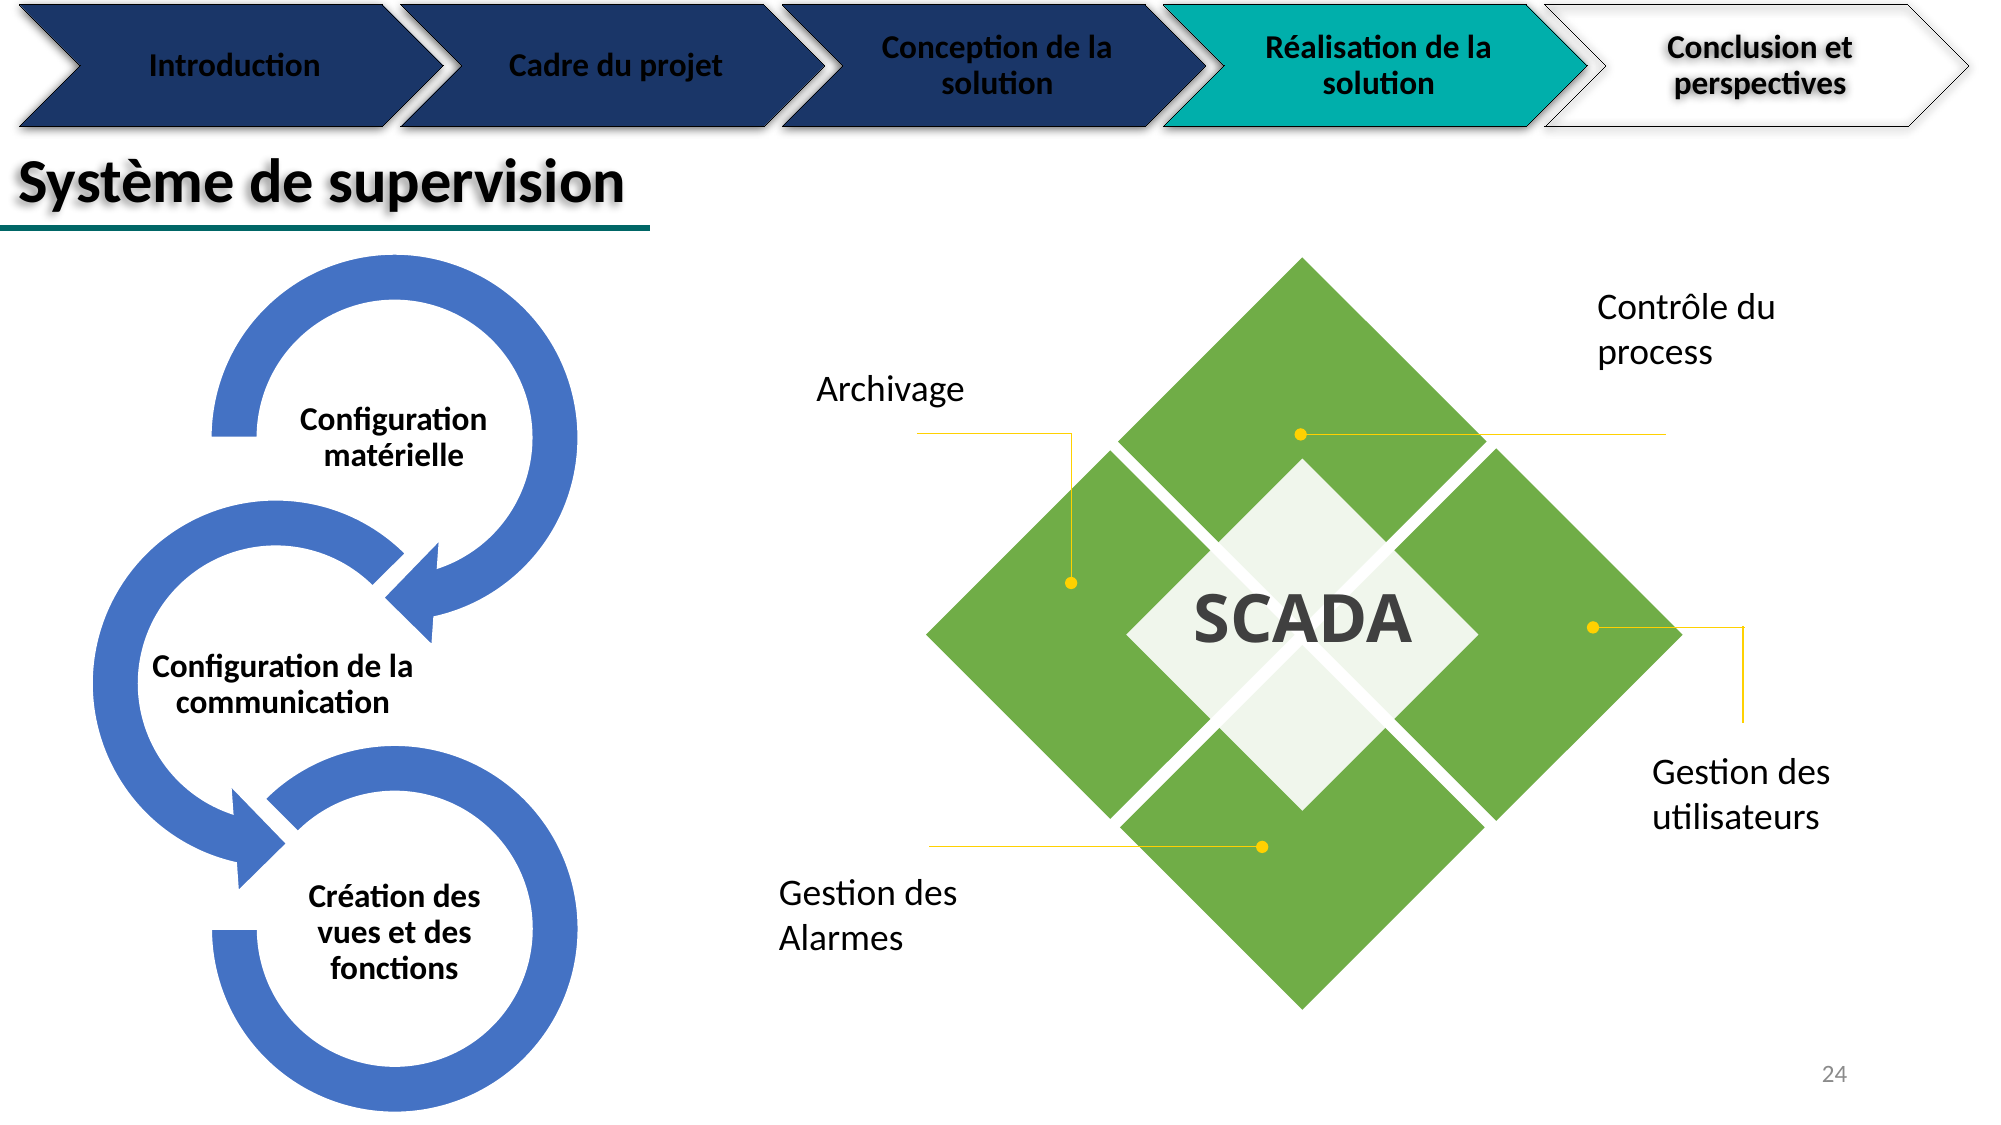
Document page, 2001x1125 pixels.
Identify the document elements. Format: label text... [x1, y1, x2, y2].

text_box Archivage [801, 356, 1133, 417]
text_box SCADA [1186, 584, 1421, 657]
text_box [209, 743, 580, 1114]
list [18, 4, 1969, 127]
text_box [1116, 255, 1489, 542]
text_box Gestion des utilisateurs [1637, 739, 1969, 845]
text_box [90, 498, 409, 895]
text_box [924, 448, 1210, 821]
text_box Configuration de la communication [135, 625, 431, 745]
text_box [1124, 457, 1480, 813]
slide_number 24 [1412, 1042, 1863, 1103]
text_box Création des vues et des fonctions [275, 873, 514, 992]
text_box Système de supervision [3, 132, 642, 223]
text_box Contrôle du process [1582, 274, 1915, 380]
text_box [209, 252, 580, 649]
text_box [1118, 728, 1487, 1012]
text_box [1394, 446, 1685, 823]
text_box Configuration matérielle [275, 378, 513, 498]
text_box Gestion des Alarmes [764, 860, 1096, 966]
